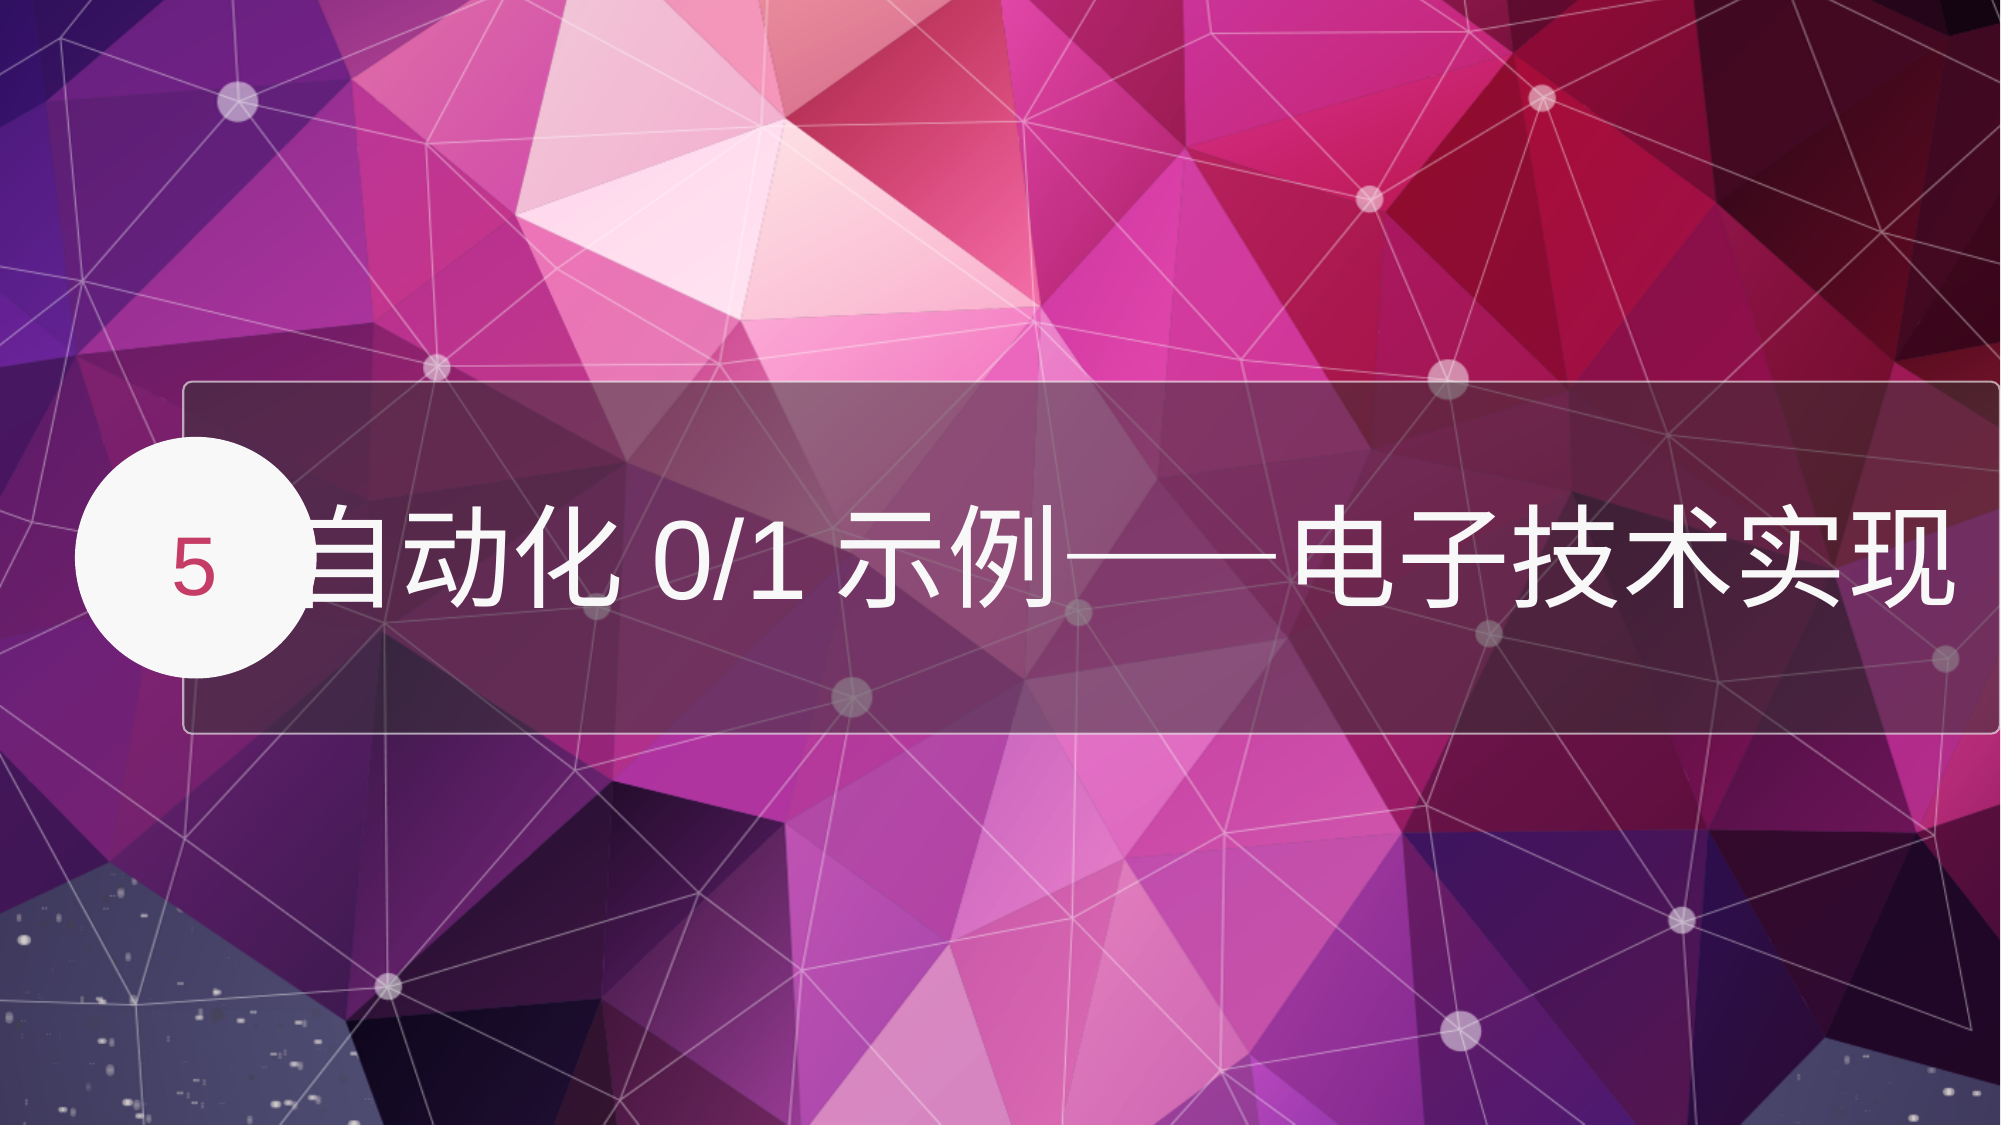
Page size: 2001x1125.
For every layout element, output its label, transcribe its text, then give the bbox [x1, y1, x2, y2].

title 自动化0/1示例——电子技术实现 [215, 454, 2000, 807]
text_box 5 [156, 504, 323, 620]
picture [0, 0, 2001, 1125]
